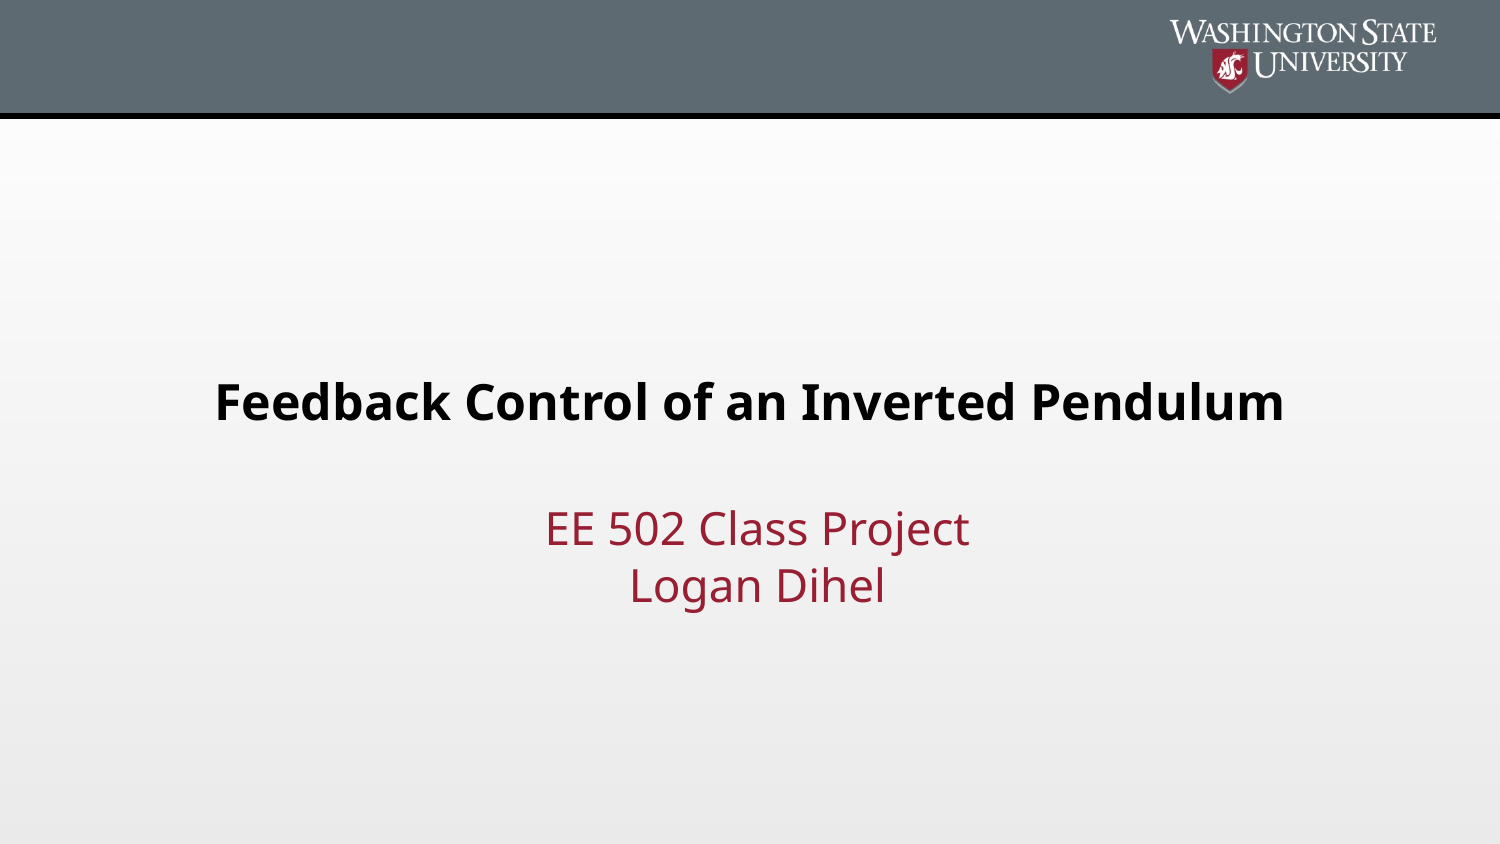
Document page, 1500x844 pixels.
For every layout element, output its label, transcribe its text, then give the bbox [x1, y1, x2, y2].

subtitle EE 502 Class Project Logan Dihel [0, 501, 1500, 623]
picture [0, 0, 1500, 113]
title Feedback Control of an Inverted Pendulum [0, 368, 1500, 439]
